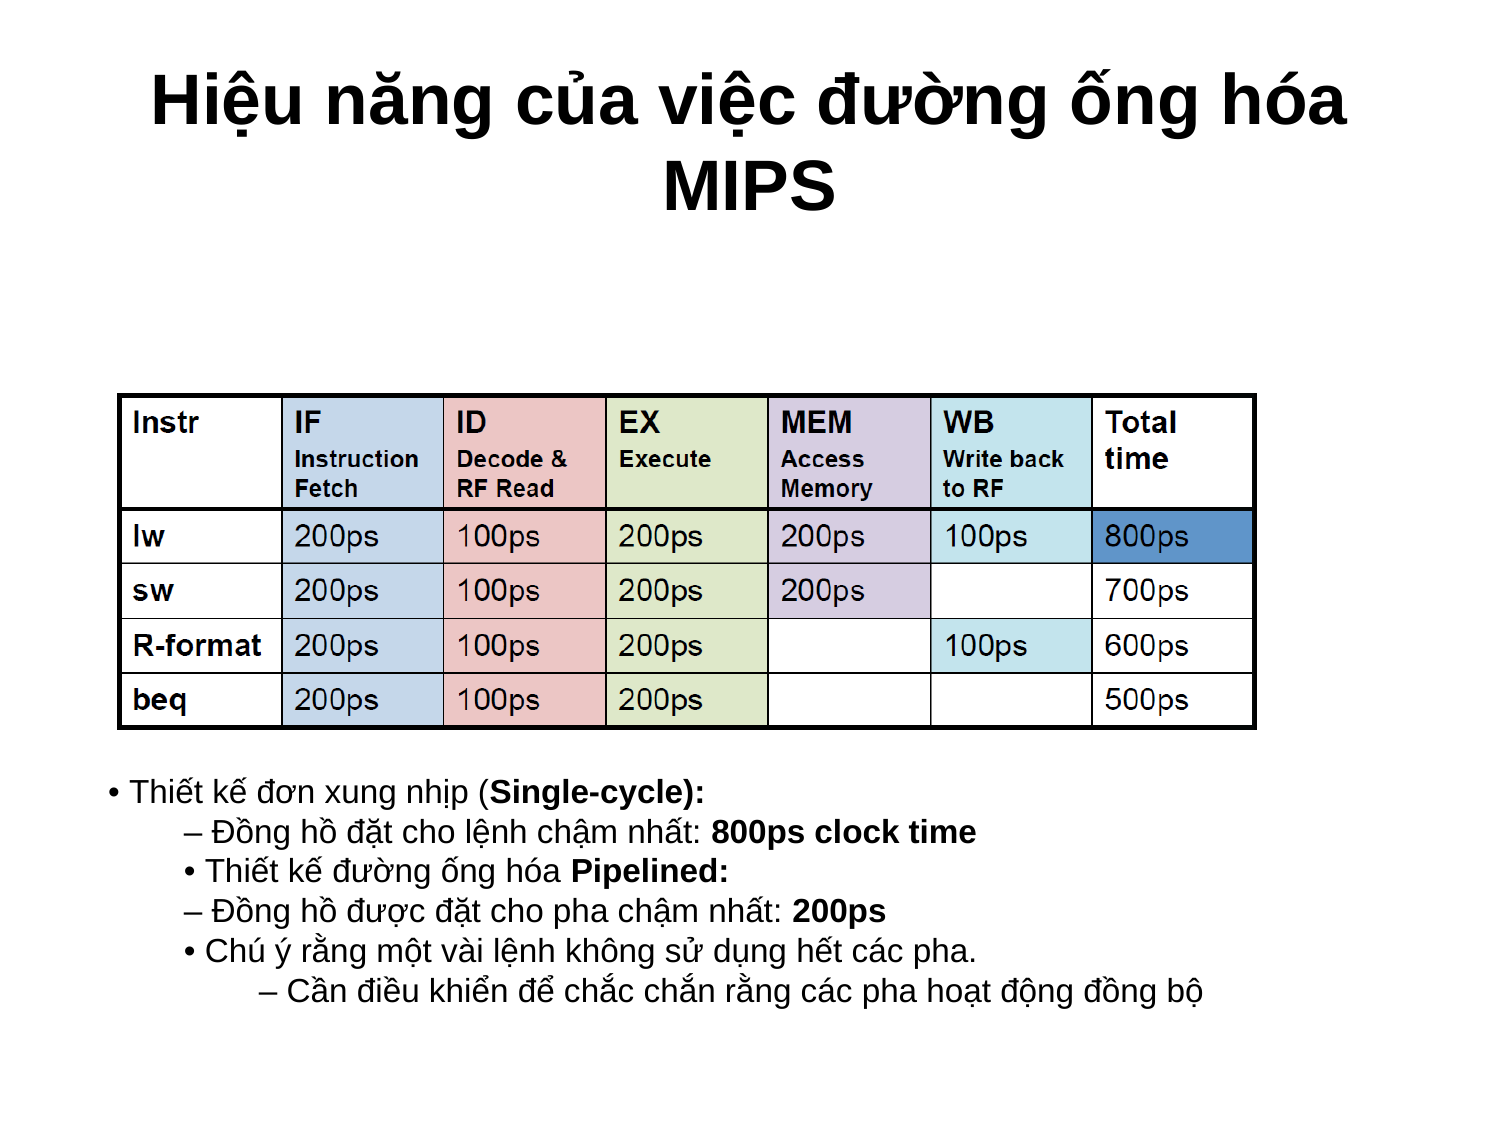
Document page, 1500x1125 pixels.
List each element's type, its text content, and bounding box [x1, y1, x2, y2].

title Hiệu năng của việc đường ống hóa MIPS [75, 45, 1425, 233]
picture [112, 387, 1263, 731]
text_box • Thiết kế đơn xung nhịp (Single‐cycle): – Đồng hồ đặt cho lệnh chậm nhất: 800ps clock time • Thiết kế đường ống hóa Pipelined: – Đồng hồ được đặt cho pha chậm nhất: 200ps • Chú ý rằng một vài lệnh không sử dụng hết các pha. – Cần điều khiển để chắc chắn rằng các pha hoạt động đồng bộ [93, 762, 1365, 1017]
